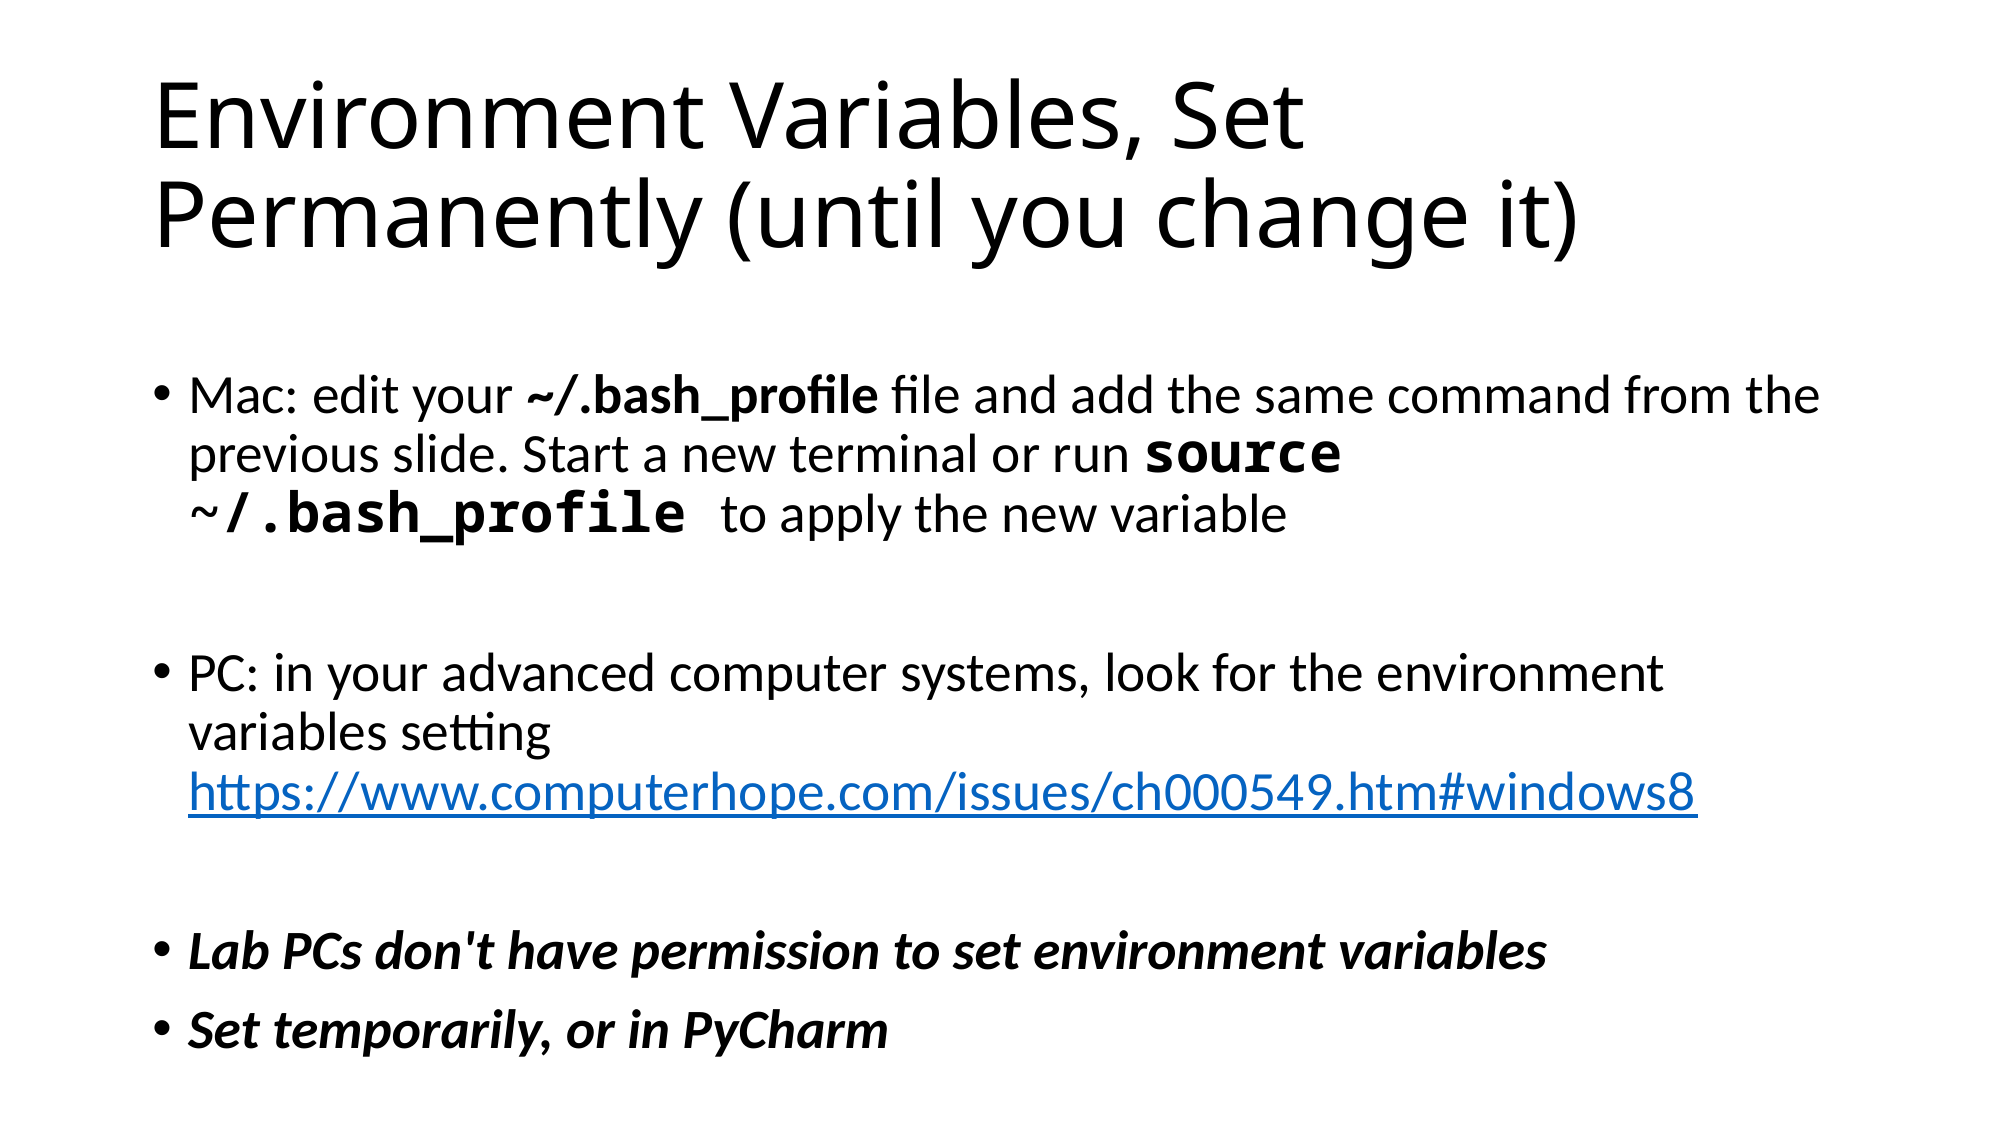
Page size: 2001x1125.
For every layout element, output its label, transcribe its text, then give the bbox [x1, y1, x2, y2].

title Environment Variables, Set Permanently (until you change it) [137, 59, 1863, 278]
list Mac: edit your ~/.bash_profile file and add the same command from the previous slide. Start a new terminal or run source ~/.bash_profile to apply the new variable PC: in your advanced computer systems, look for the environment variables setting https://www.computerhope.com/issues/ch000549.htm#windows8 Lab PCs don't have permission to set environment variables Set temporarily, or in PyCharm [137, 357, 1863, 1072]
